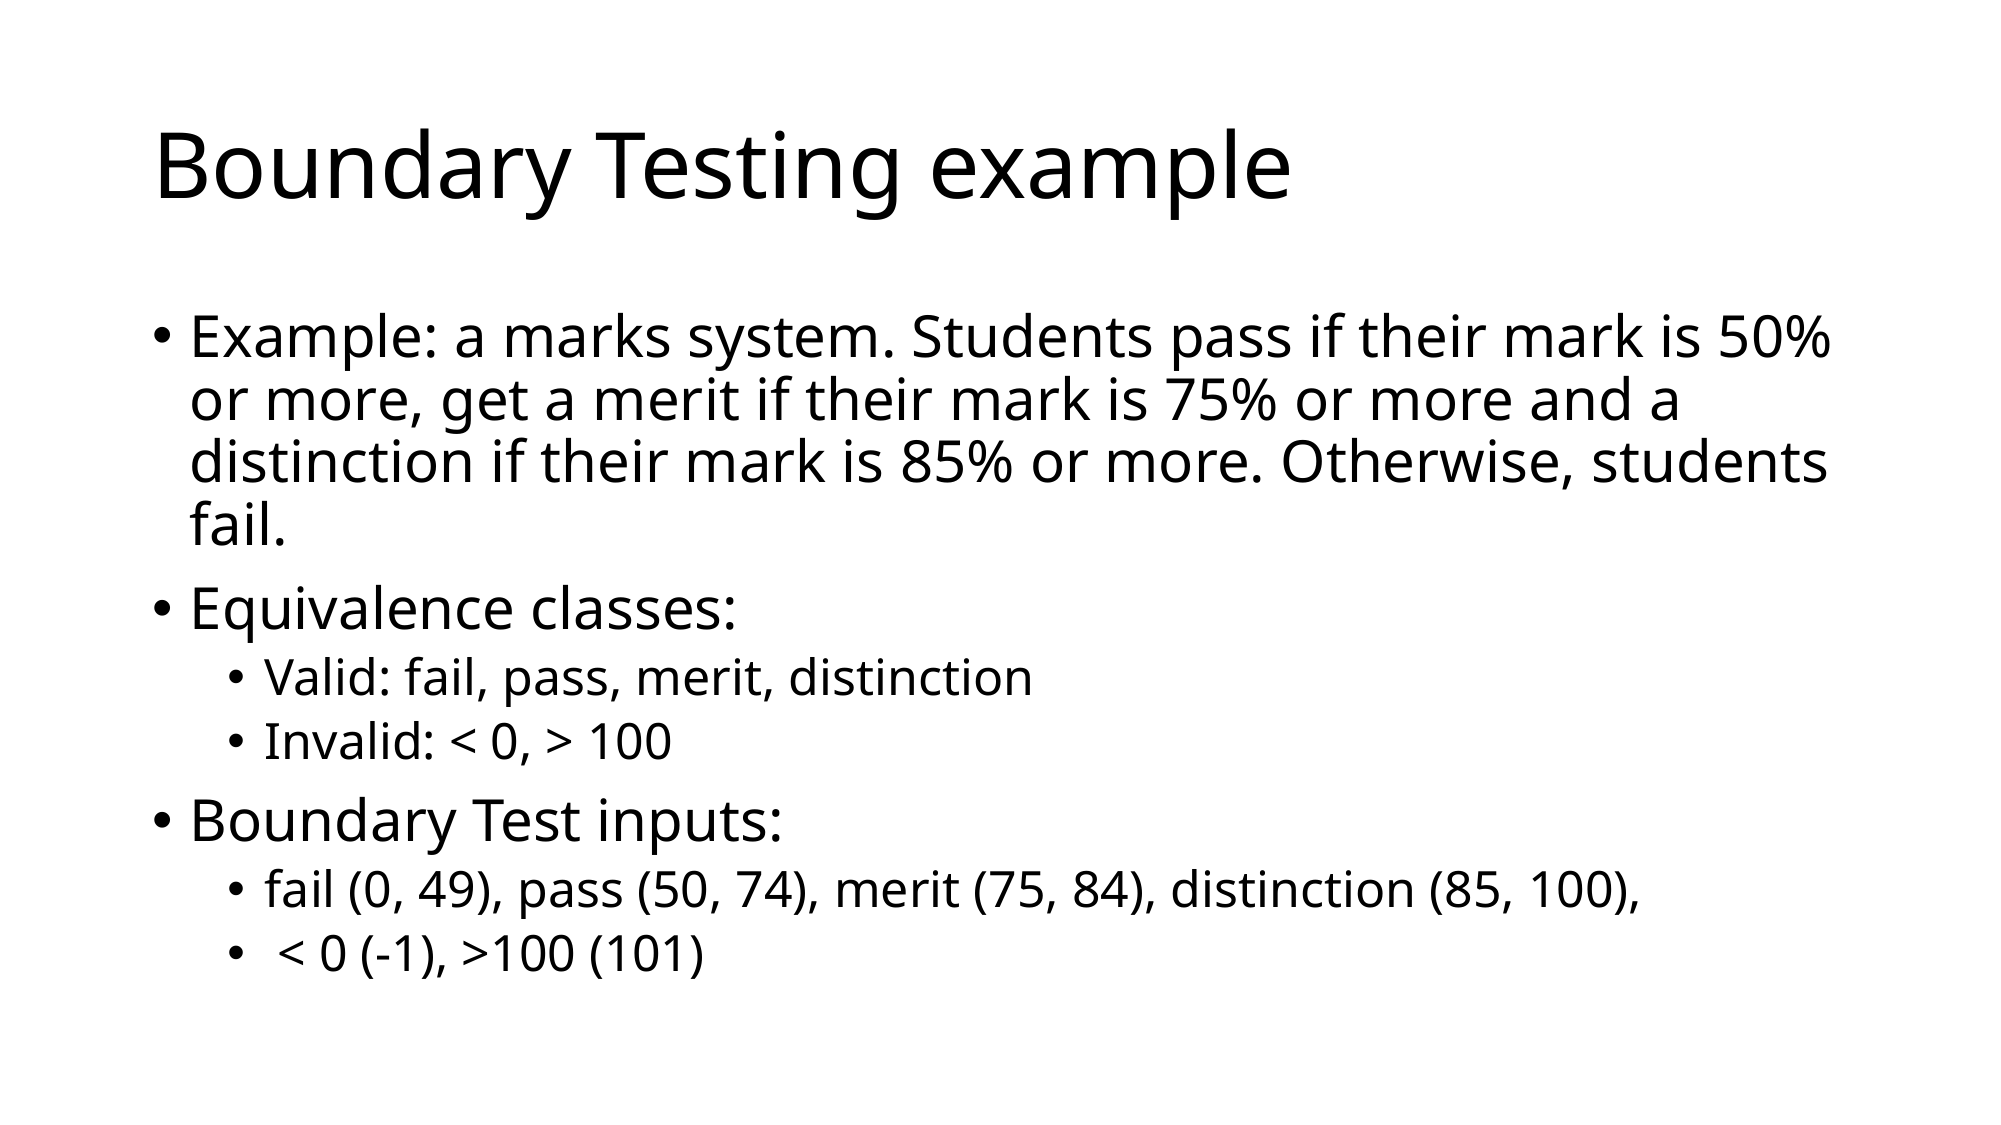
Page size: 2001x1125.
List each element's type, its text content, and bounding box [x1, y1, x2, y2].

title Boundary Testing example [137, 59, 1863, 278]
list Example: a marks system. Students pass if their mark is 50% or more, get a merit if their mark is 75% or more and a distinction if their mark is 85% or more. Otherwise, students fail. Equivalence classes: Valid: fail, pass, merit, distinction Invalid: < 0, > 100 Boundary Test inputs: fail (0, 49), pass (50, 74), merit (75, 84), distinction (85, 100), < 0 (-1), >100 (101) [137, 299, 1863, 1014]
